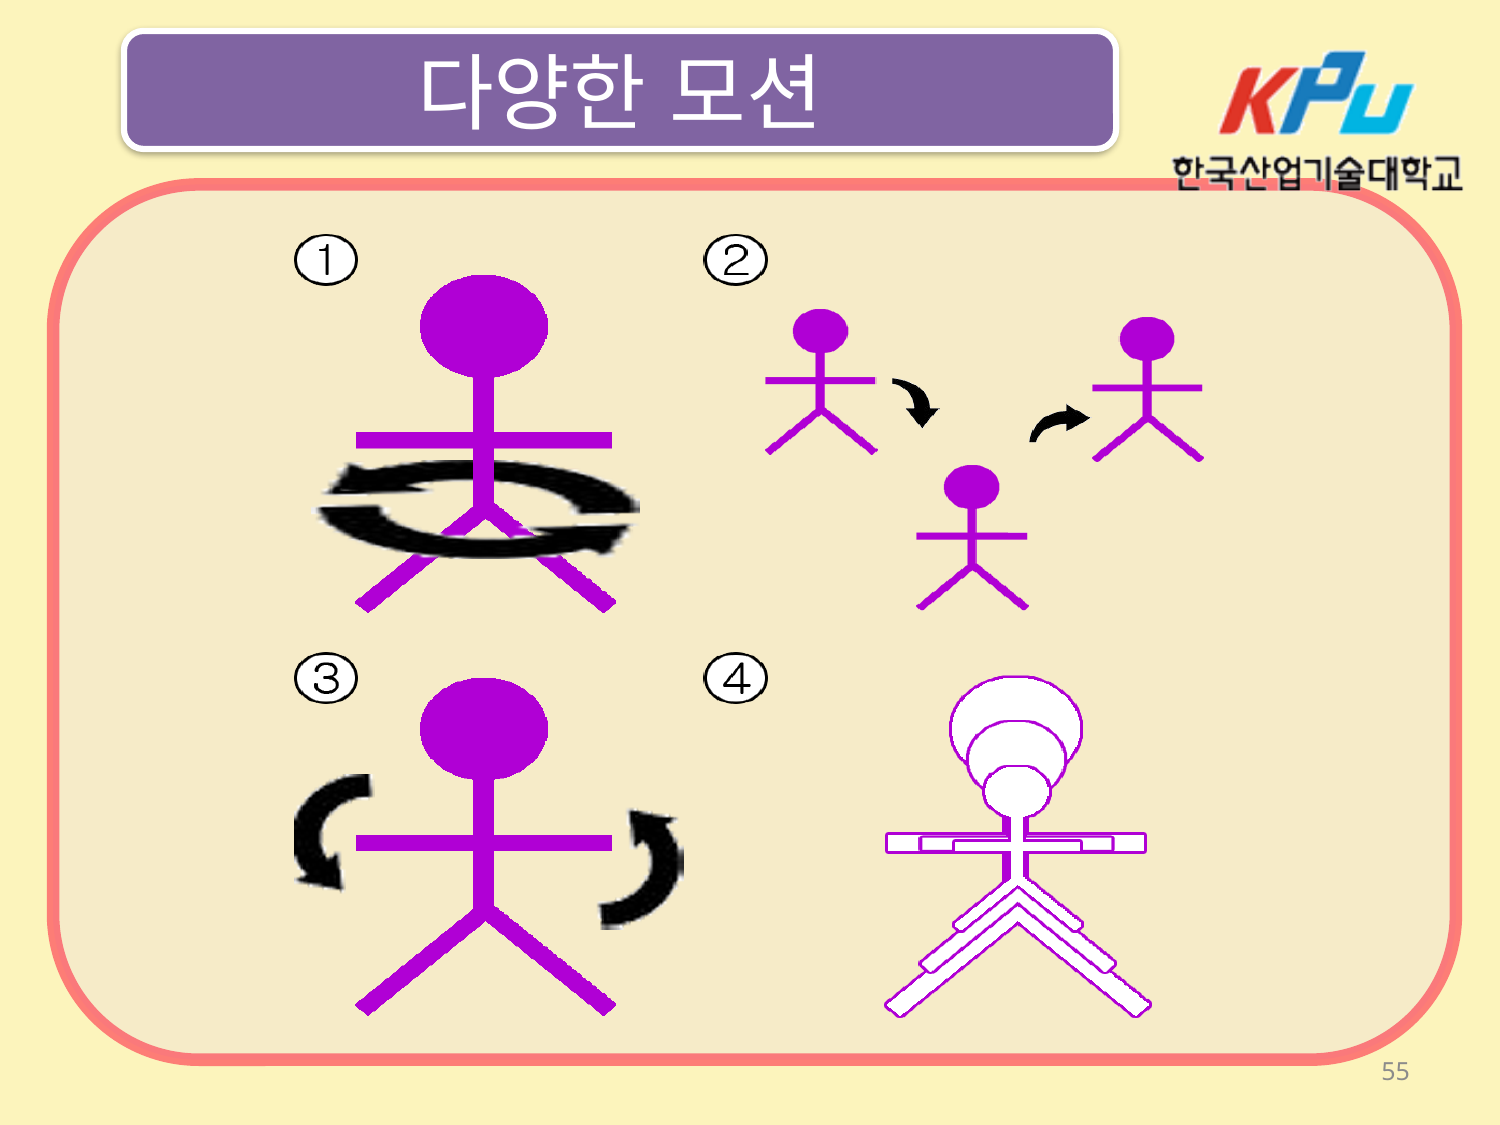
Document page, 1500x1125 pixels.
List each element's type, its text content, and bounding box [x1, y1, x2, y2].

slide_number 55 [1074, 1042, 1425, 1103]
text_box [50, 182, 1459, 1062]
text_box 다양한 모션 [120, 27, 1113, 153]
picture [216, 34, 1500, 1050]
